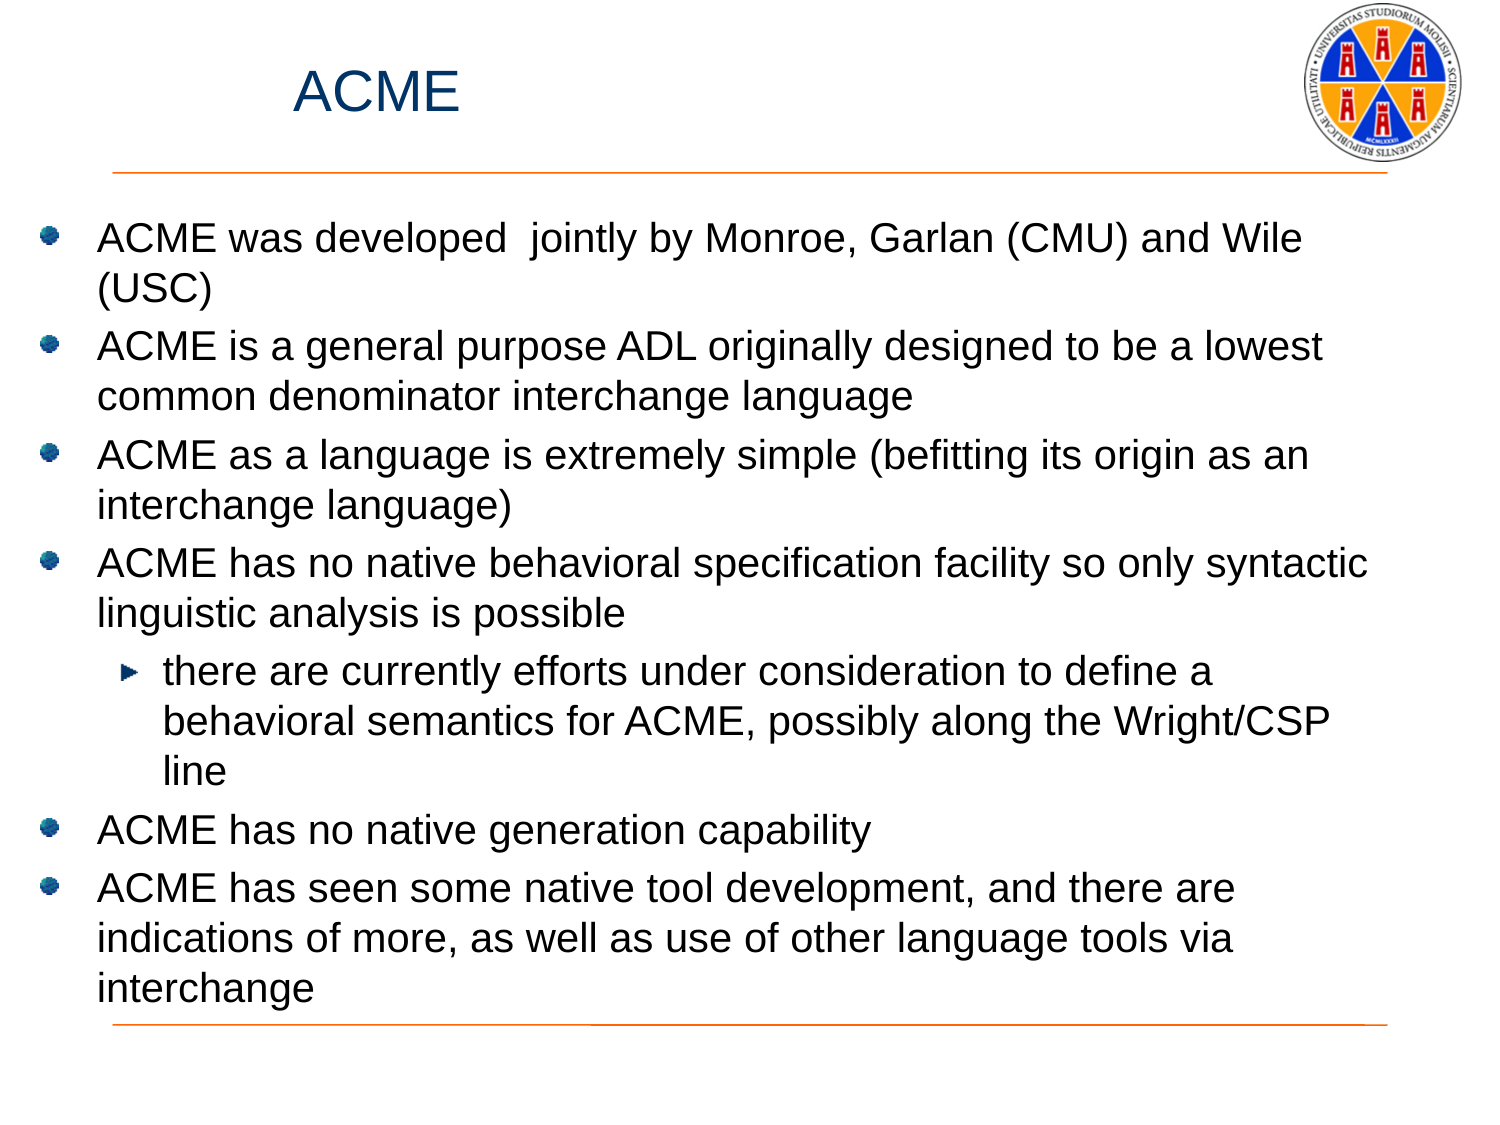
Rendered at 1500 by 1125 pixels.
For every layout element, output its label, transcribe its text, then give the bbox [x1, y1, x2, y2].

picture [40, 818, 59, 837]
picture [40, 226, 59, 245]
picture [1269, 0, 1500, 166]
list ACME was developed jointly by Monroe, Garlan (CMU) and Wile (USC) ACME is a general purpose ADL originally designed to be a lowest common denominator interchange language ACME as a language is extremely simple (befitting its origin as an interchange language) ACME has no native behavioral specification facility so only syntactic linguistic analysis is possible there are currently efforts under consideration to define a behavioral semantics for ACME, possibly along the Wright/CSP line ACME has no native generation capability ACME has seen some native tool development, and there are indications of more, as well as use of other language tools via interchange [25, 203, 1388, 988]
picture [40, 335, 59, 353]
title ACME [278, 18, 1211, 157]
picture [40, 551, 59, 570]
picture [115, 658, 138, 681]
picture [40, 877, 59, 895]
picture [40, 443, 59, 462]
